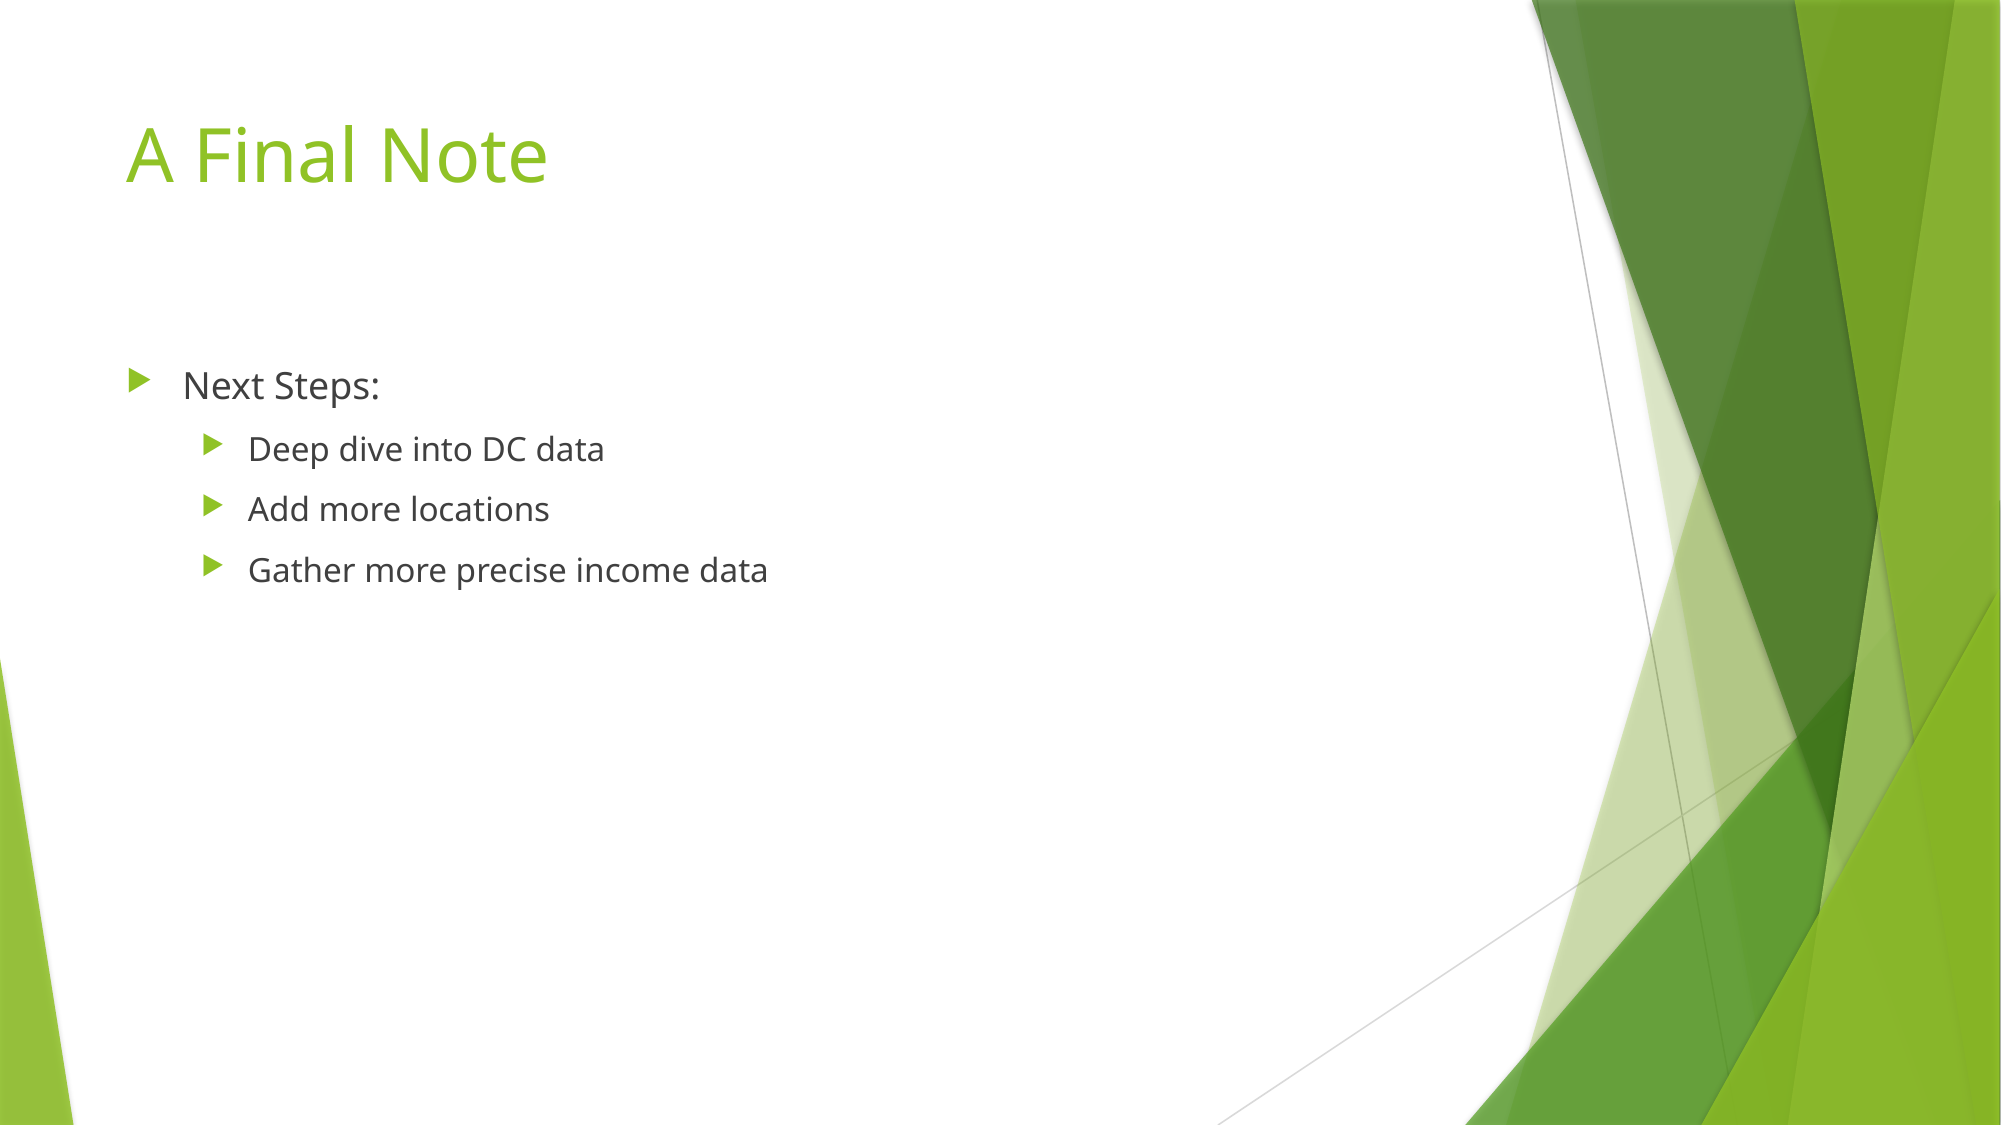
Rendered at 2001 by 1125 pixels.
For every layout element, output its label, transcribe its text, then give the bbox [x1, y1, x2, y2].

list Next Steps: Deep dive into DC data Add more locations Gather more precise income data [111, 354, 1522, 992]
title A Final Note [111, 99, 1522, 317]
